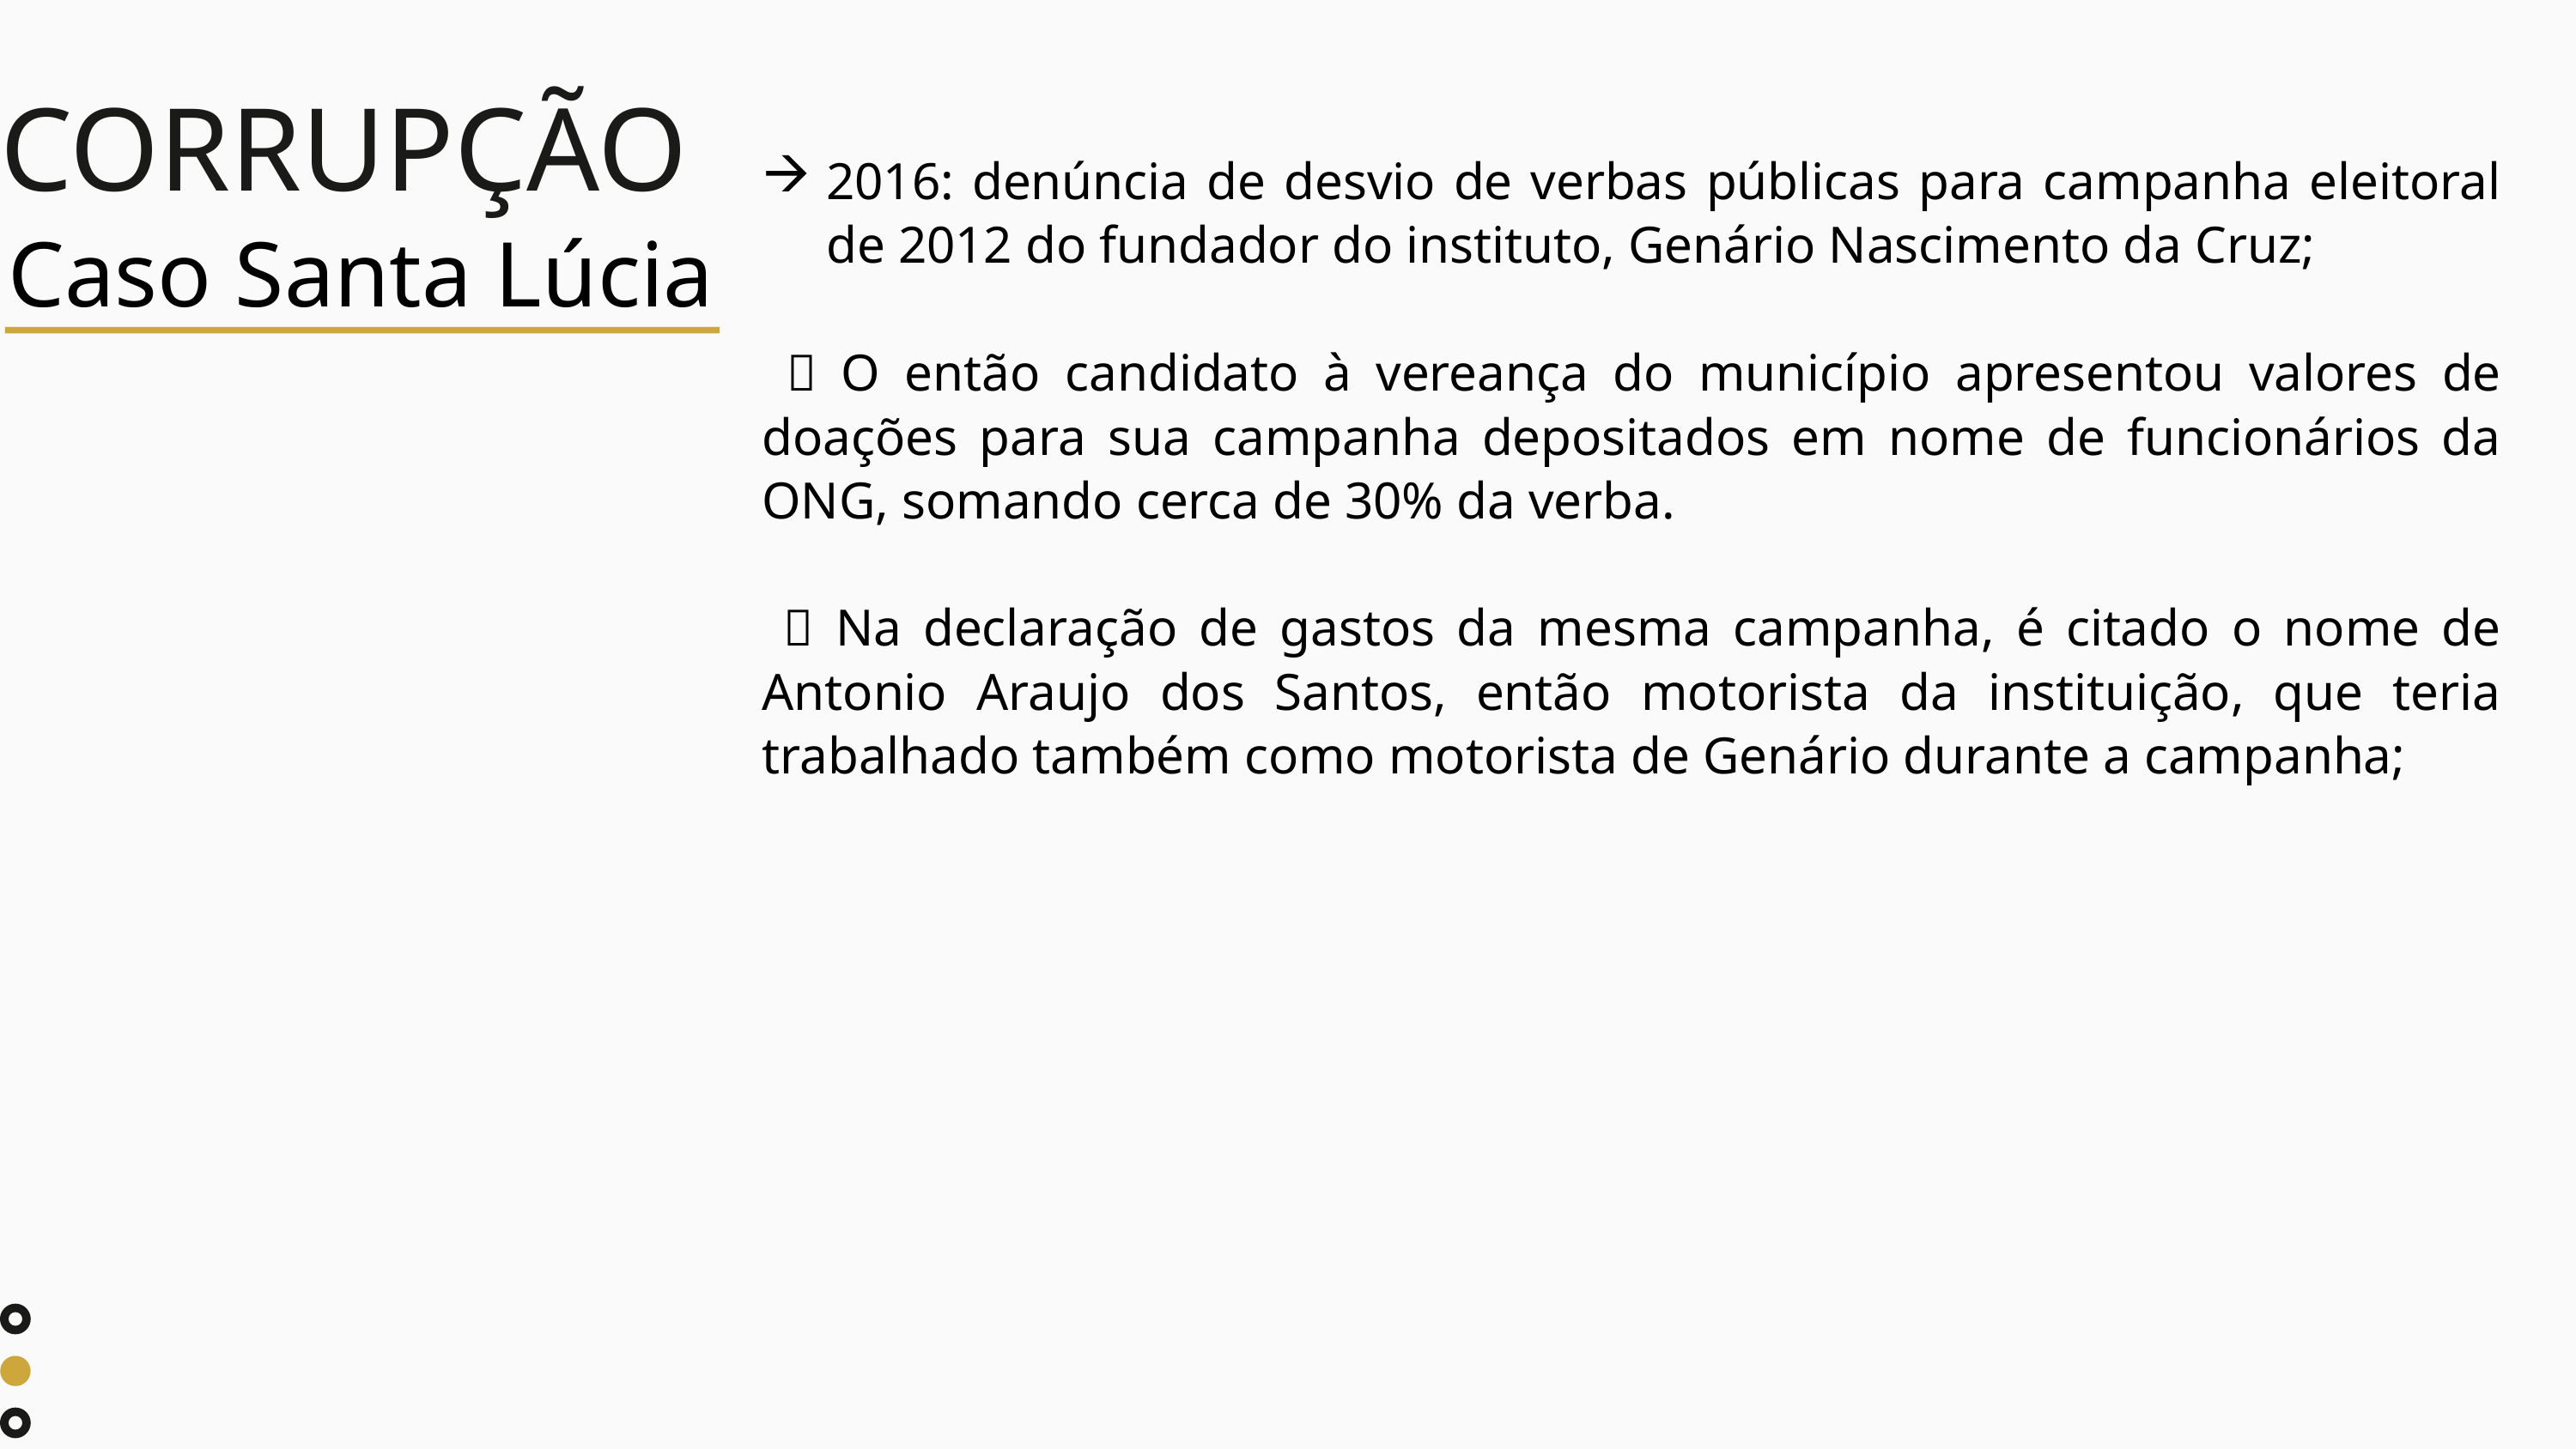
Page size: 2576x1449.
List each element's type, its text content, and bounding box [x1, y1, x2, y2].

text_box [4, 326, 720, 334]
text_box CORRUPÇÃO [0, 82, 762, 199]
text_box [0, 1355, 83, 1387]
text_box Caso Santa Lúcia [0, 199, 762, 451]
text_box 2016: denúncia de desvio de verbas públicas para campanha eleitoral de 2012 do fundador do instituto, Genário Nascimento da Cruz;  O então candidato à vereança do município apresentou valores de doações para sua campanha depositados em nome de funcionários da ONG, somando cerca de 30% da verba.  Na declaração de gastos da mesma campanha, é citado o nome de Antonio Araujo dos Santos, então motorista da instituição, que teria trabalhado também como motorista de Genário durante a campanha; [762, 82, 2501, 785]
